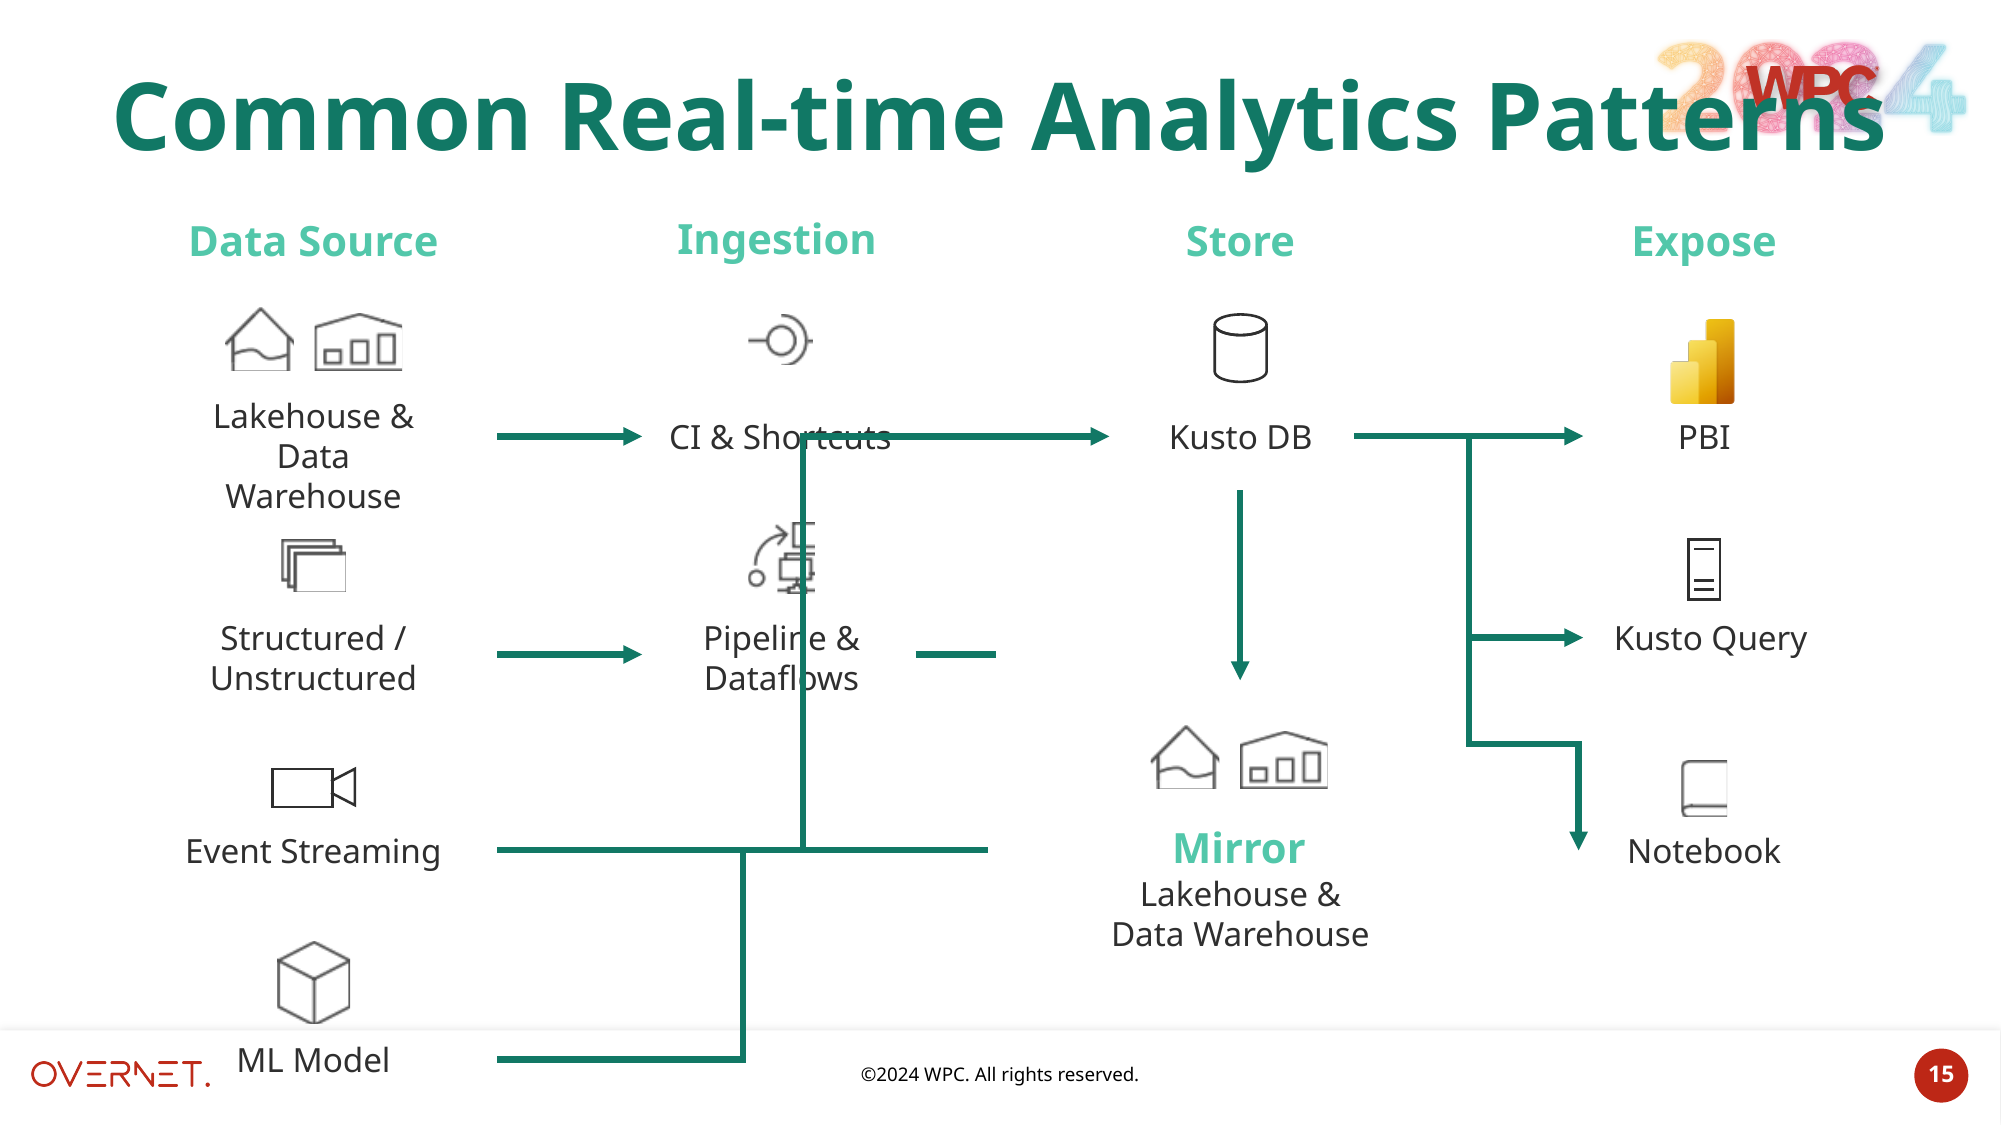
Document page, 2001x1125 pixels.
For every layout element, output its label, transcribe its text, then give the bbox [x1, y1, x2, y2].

text_box Lakehouse & Data Warehouse [186, 395, 441, 516]
text_box Expose [1631, 215, 1777, 266]
text_box Data Source [188, 215, 439, 266]
picture [1654, 39, 1969, 136]
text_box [1354, 435, 1584, 851]
picture [31, 1061, 210, 1087]
picture [1660, 319, 1745, 404]
text_box [1688, 539, 1720, 600]
text_box ML Model [236, 1039, 391, 1080]
text_box Ingestion [677, 212, 877, 263]
picture [748, 314, 813, 365]
picture [314, 313, 403, 371]
text_box Structured / Unstructured [163, 616, 464, 697]
title Common Real-time Analytics Patterns [96, 75, 1904, 166]
text_box Kusto DB [1168, 415, 1313, 456]
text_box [497, 435, 1110, 1060]
text_box [1214, 314, 1267, 382]
text_box [272, 768, 355, 807]
text_box CI & Shortcuts [669, 415, 893, 435]
picture [1240, 731, 1328, 789]
picture [1150, 725, 1220, 789]
text_box Notebook [1627, 830, 1782, 871]
text_box Kusto Query [1613, 617, 1808, 658]
text_box PBI [1677, 415, 1731, 456]
text_box Event Streaming [185, 830, 442, 871]
picture [277, 941, 351, 1024]
picture [1681, 760, 1728, 817]
picture [281, 539, 346, 592]
picture [225, 307, 294, 371]
text_box Mirror [1110, 821, 1371, 872]
text_box Store [1185, 215, 1296, 266]
text_box Lakehouse & Data Warehouse [1110, 873, 1372, 953]
